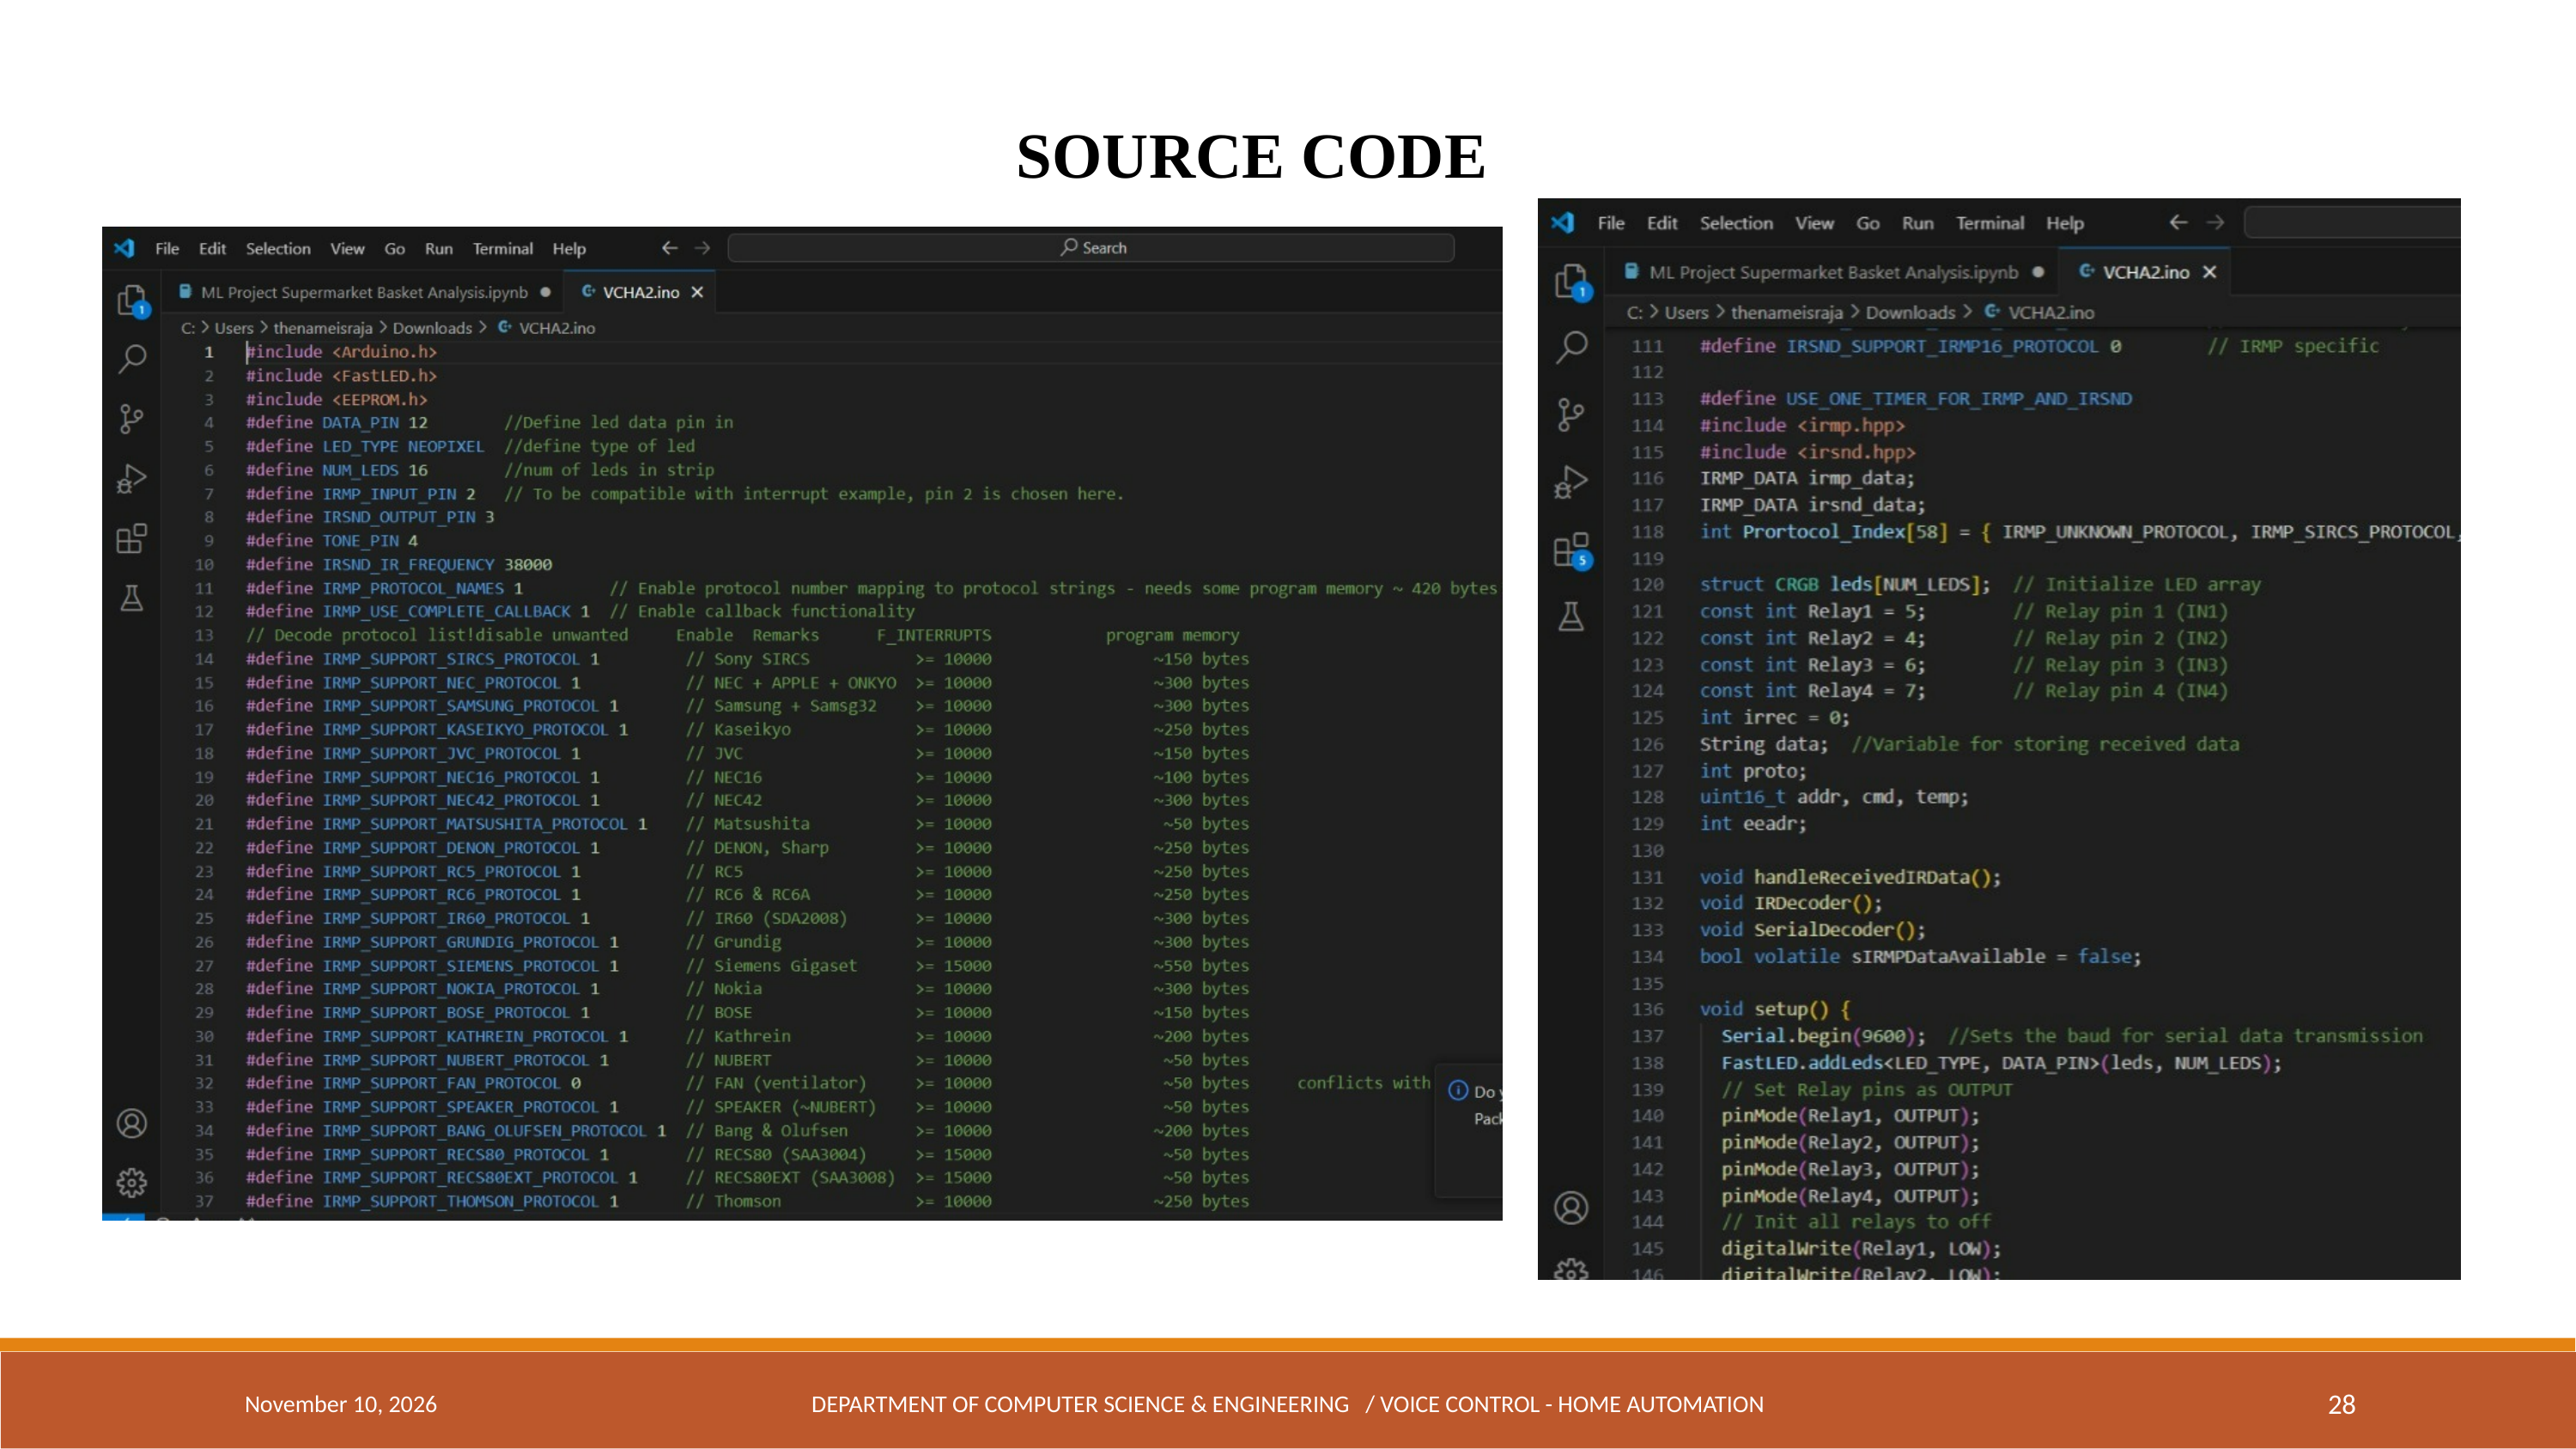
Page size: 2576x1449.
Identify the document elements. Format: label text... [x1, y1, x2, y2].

picture [101, 227, 1503, 1222]
text_box SOURCE CODE [1004, 107, 1500, 197]
footer DEPARTMENT OF COMPUTER SCIENCE & ENGINEERING / Voice Control - Home Automation [779, 1364, 1798, 1442]
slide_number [232, 1364, 755, 1442]
slide_number 28 [2092, 1364, 2369, 1442]
picture [1538, 197, 2461, 1281]
